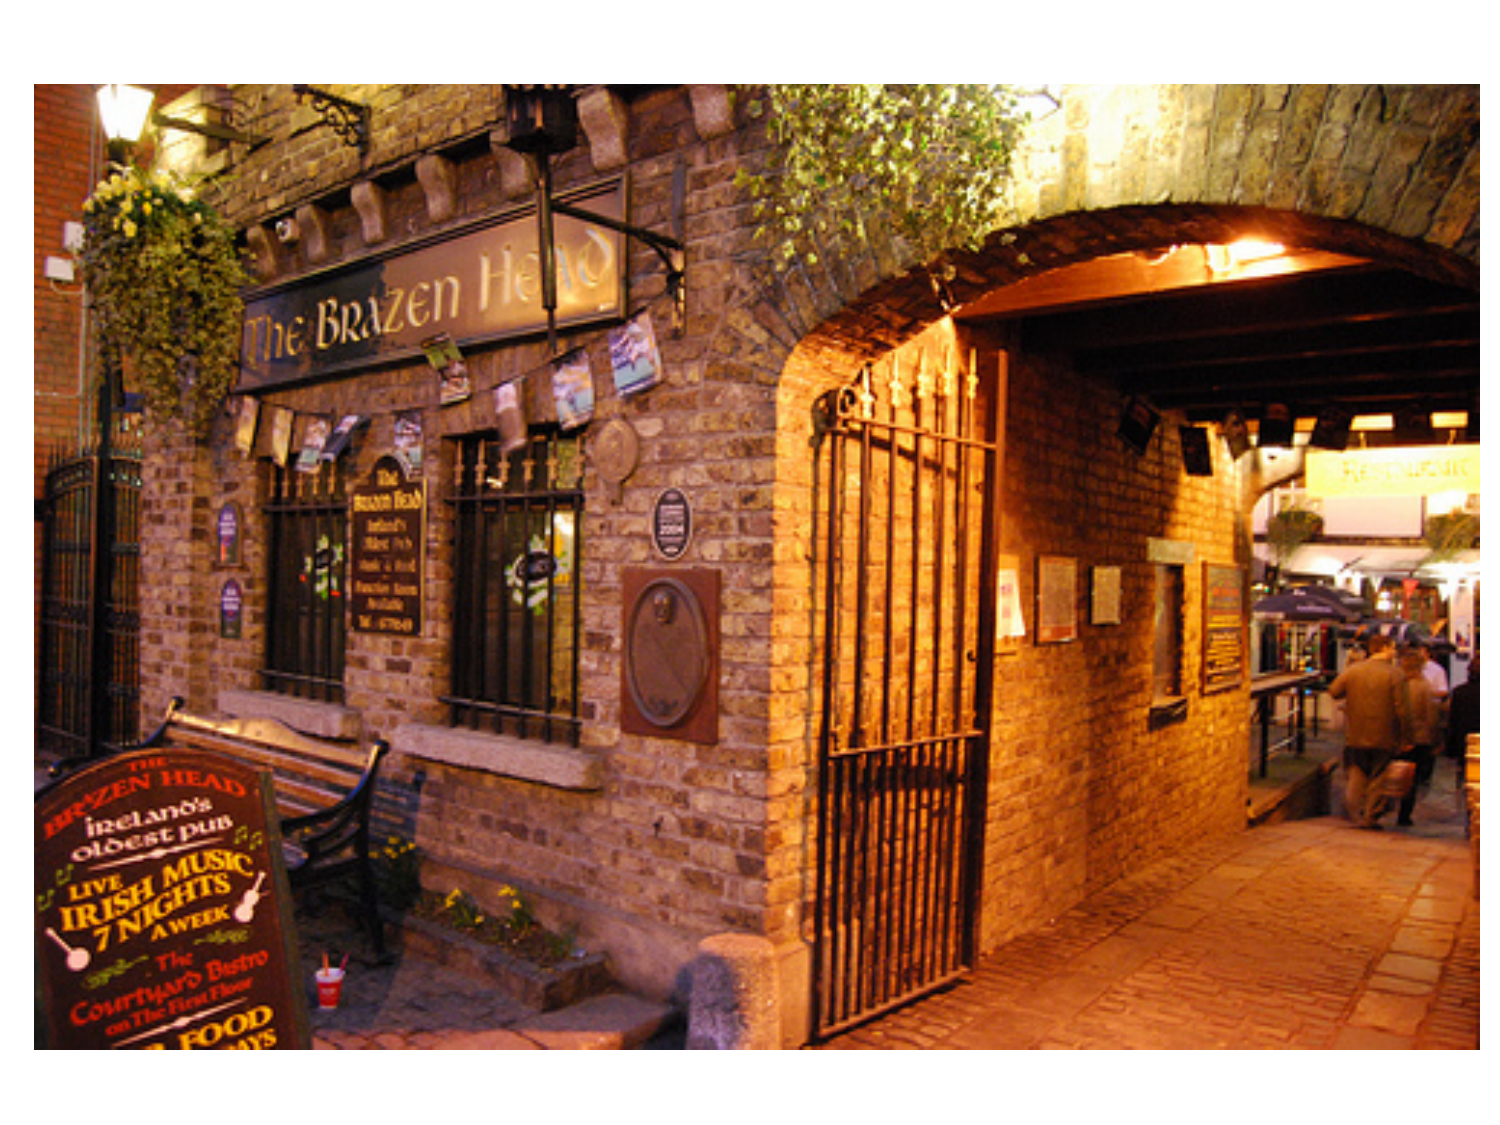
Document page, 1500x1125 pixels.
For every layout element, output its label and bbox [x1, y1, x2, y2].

picture [34, 84, 1480, 1051]
